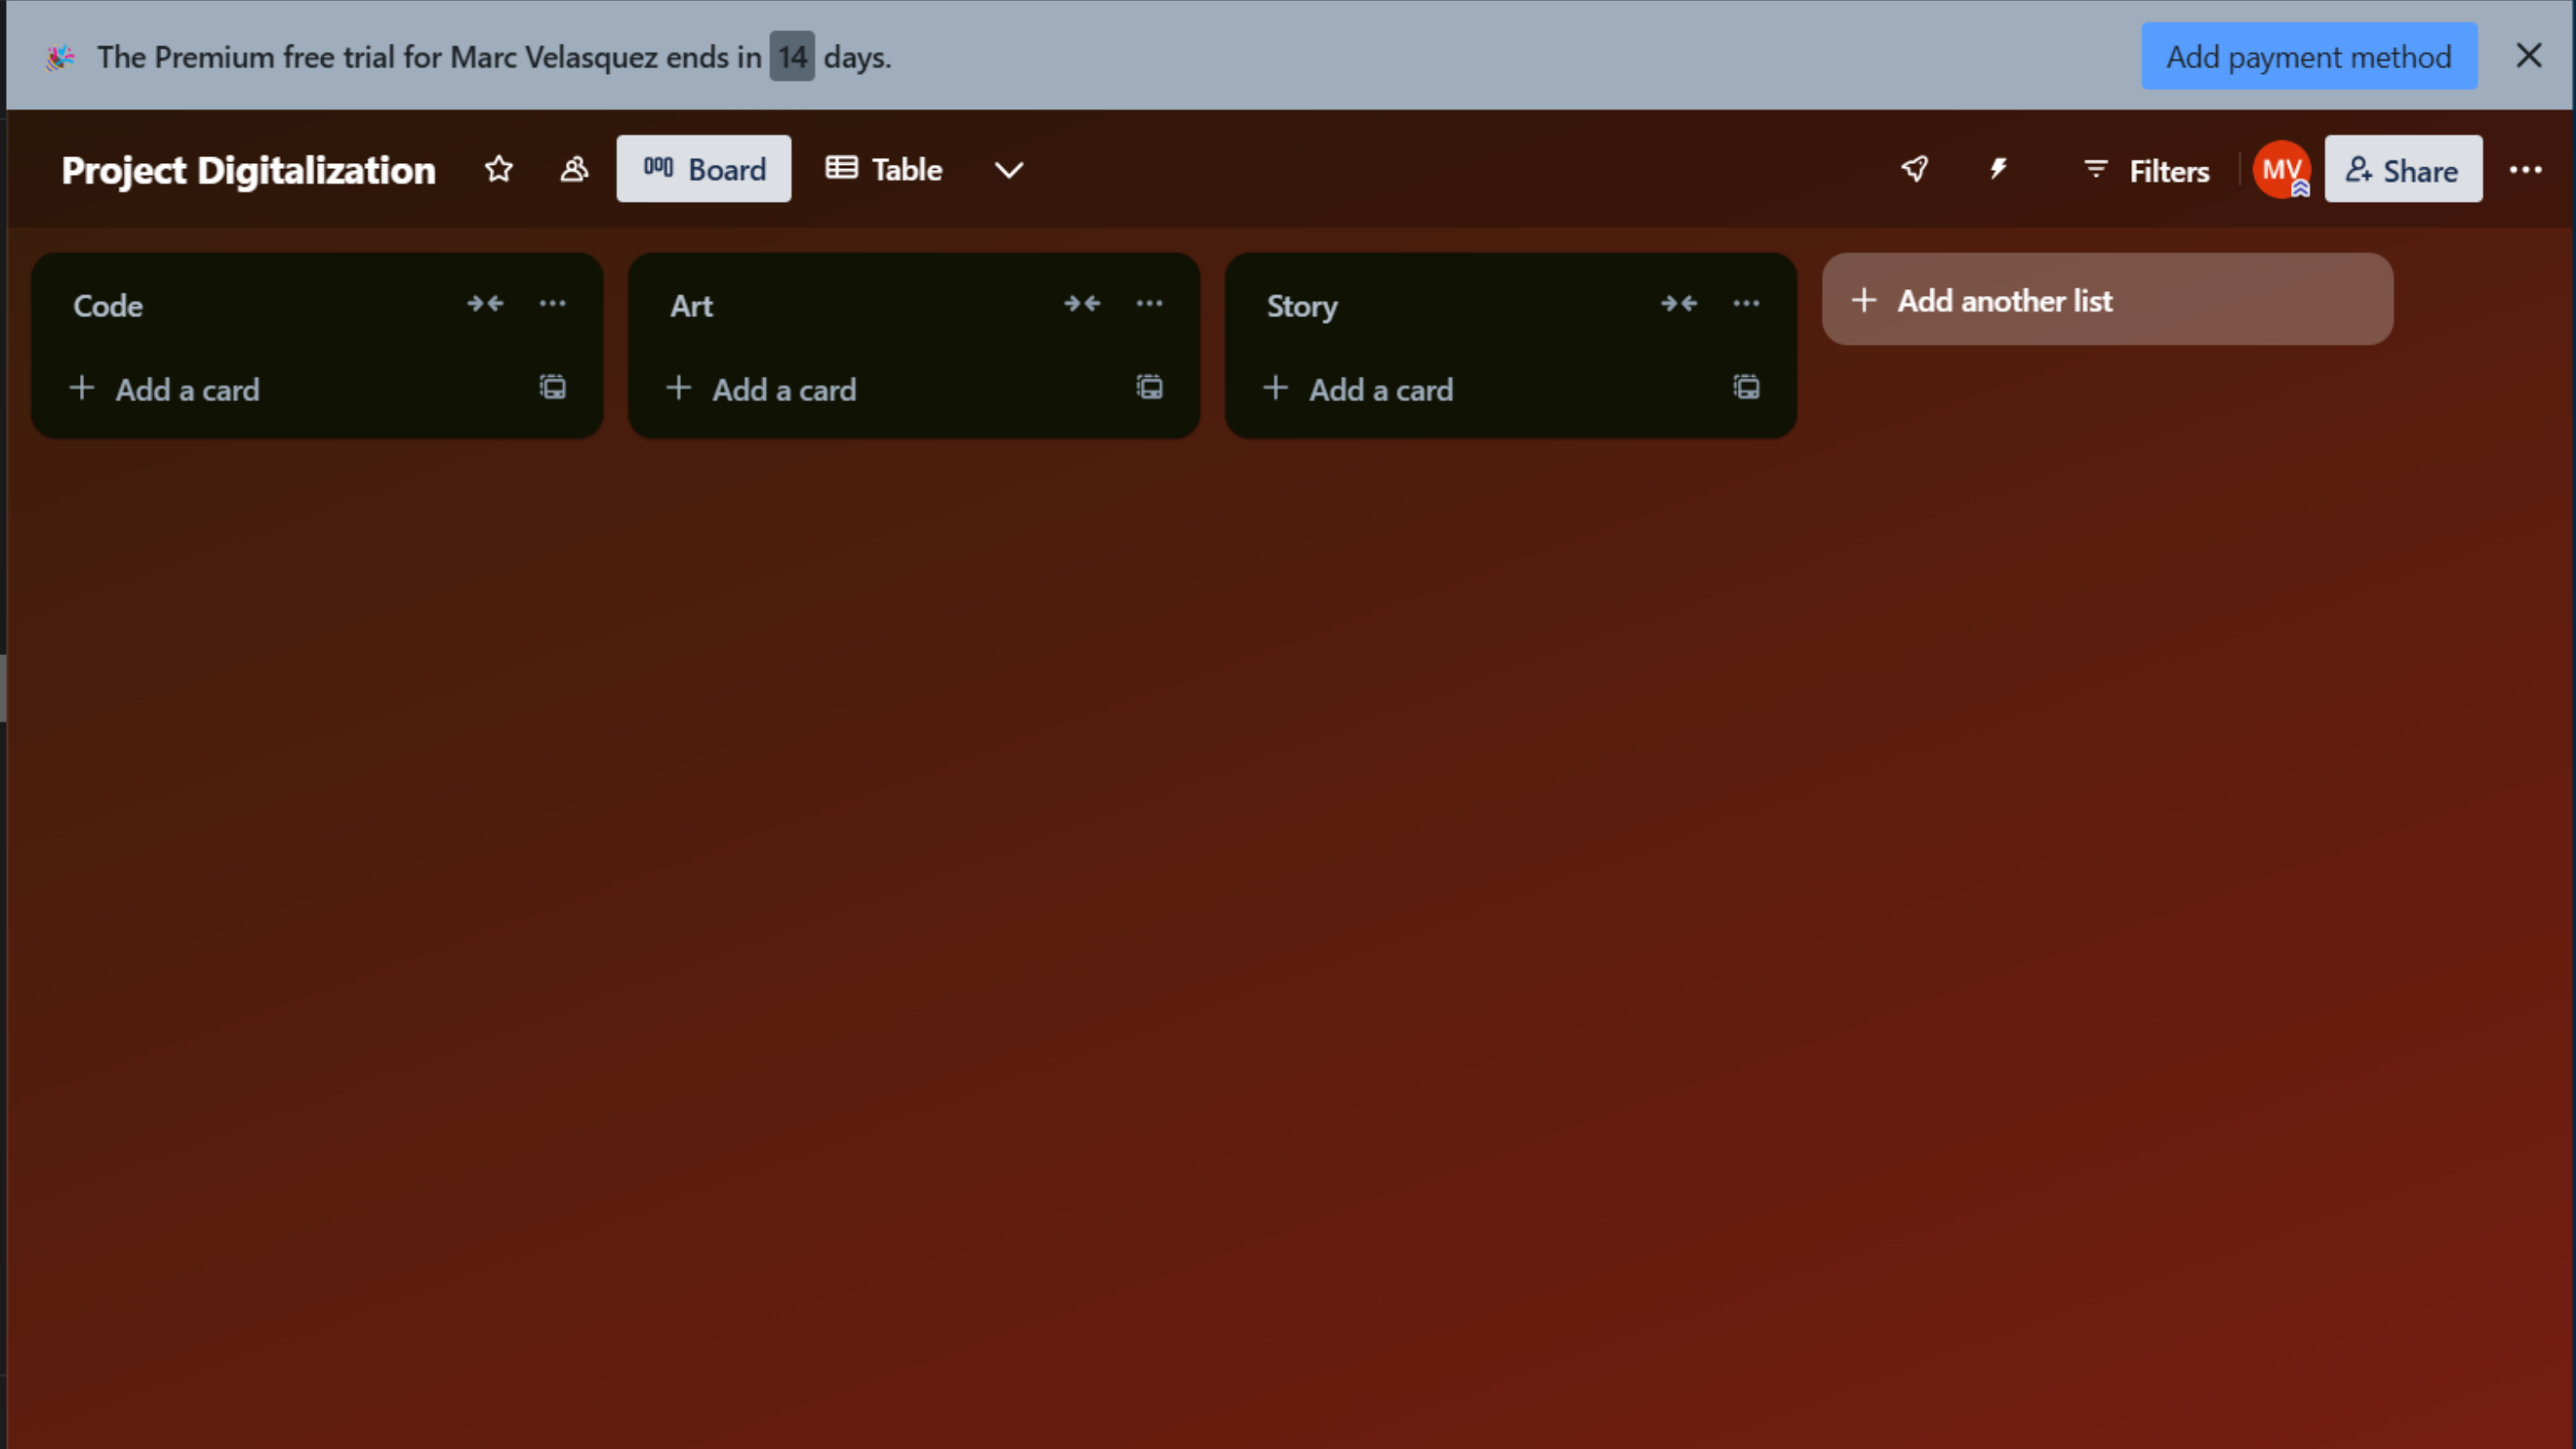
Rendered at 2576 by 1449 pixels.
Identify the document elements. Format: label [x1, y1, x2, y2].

text_box [0, 0, 2576, 1449]
